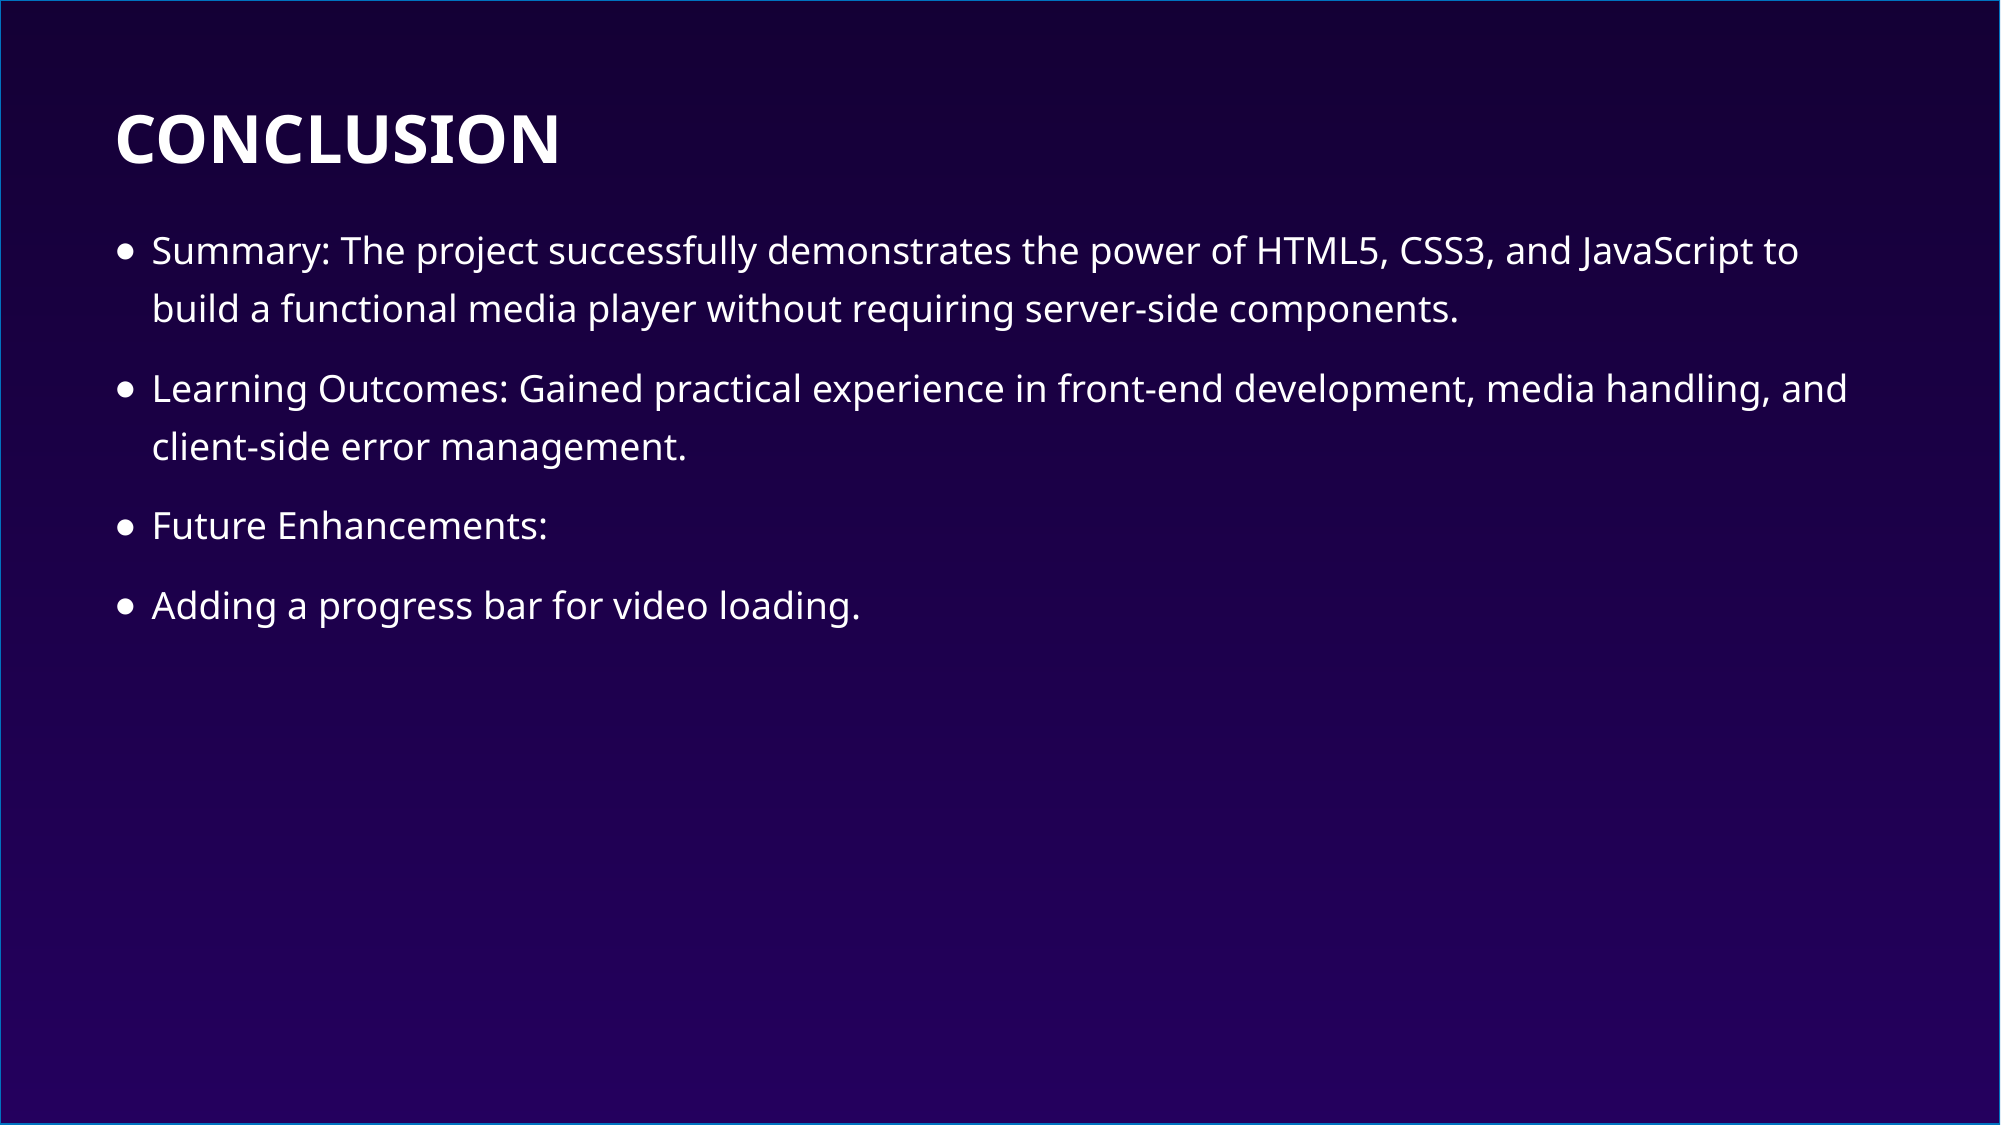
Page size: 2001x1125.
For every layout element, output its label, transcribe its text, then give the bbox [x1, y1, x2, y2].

list Summary: The project successfully demonstrates the power of HTML5, CSS3, and JavaScript to build a functional media player without requiring server-side components. Learning Outcomes: Gained practical experience in front-end development, media handling, and client-side error management. Future Enhancements: Adding a progress bar for video loading. [114, 213, 1886, 1013]
title CONCLUSION [114, 59, 1886, 178]
